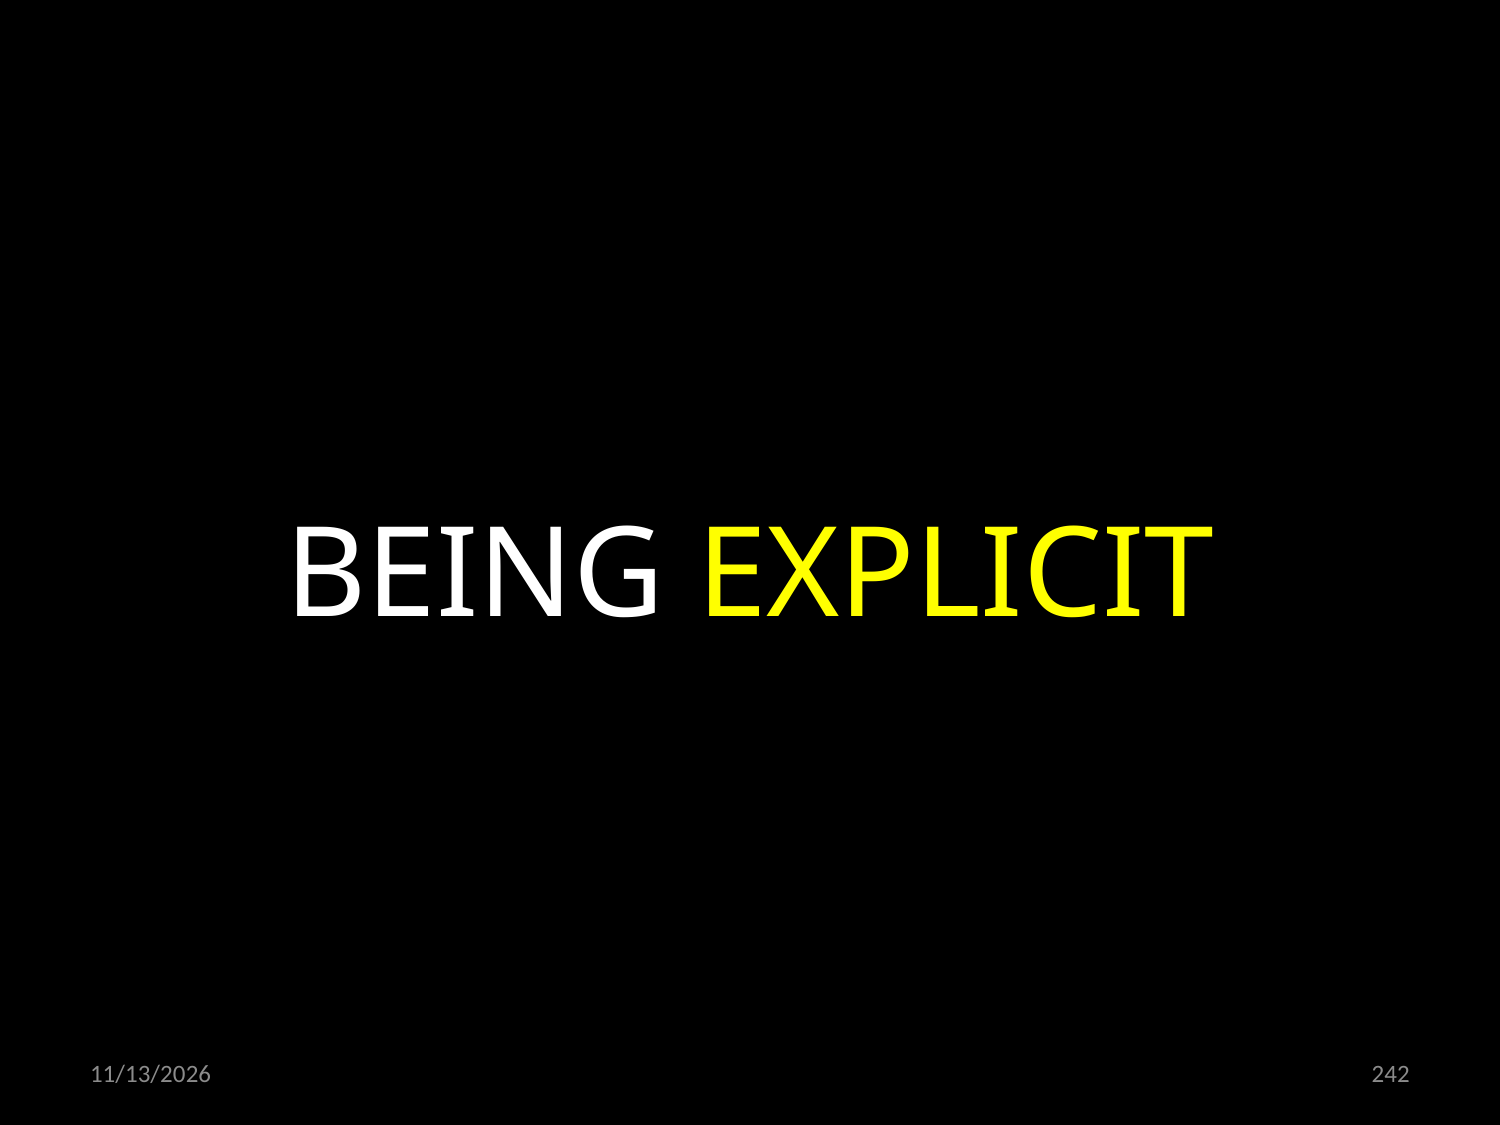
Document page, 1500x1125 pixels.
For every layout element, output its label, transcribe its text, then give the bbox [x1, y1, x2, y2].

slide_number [75, 1042, 425, 1103]
list BEING EXPLICIT [0, 484, 1500, 586]
slide_number 242 [1074, 1042, 1425, 1103]
